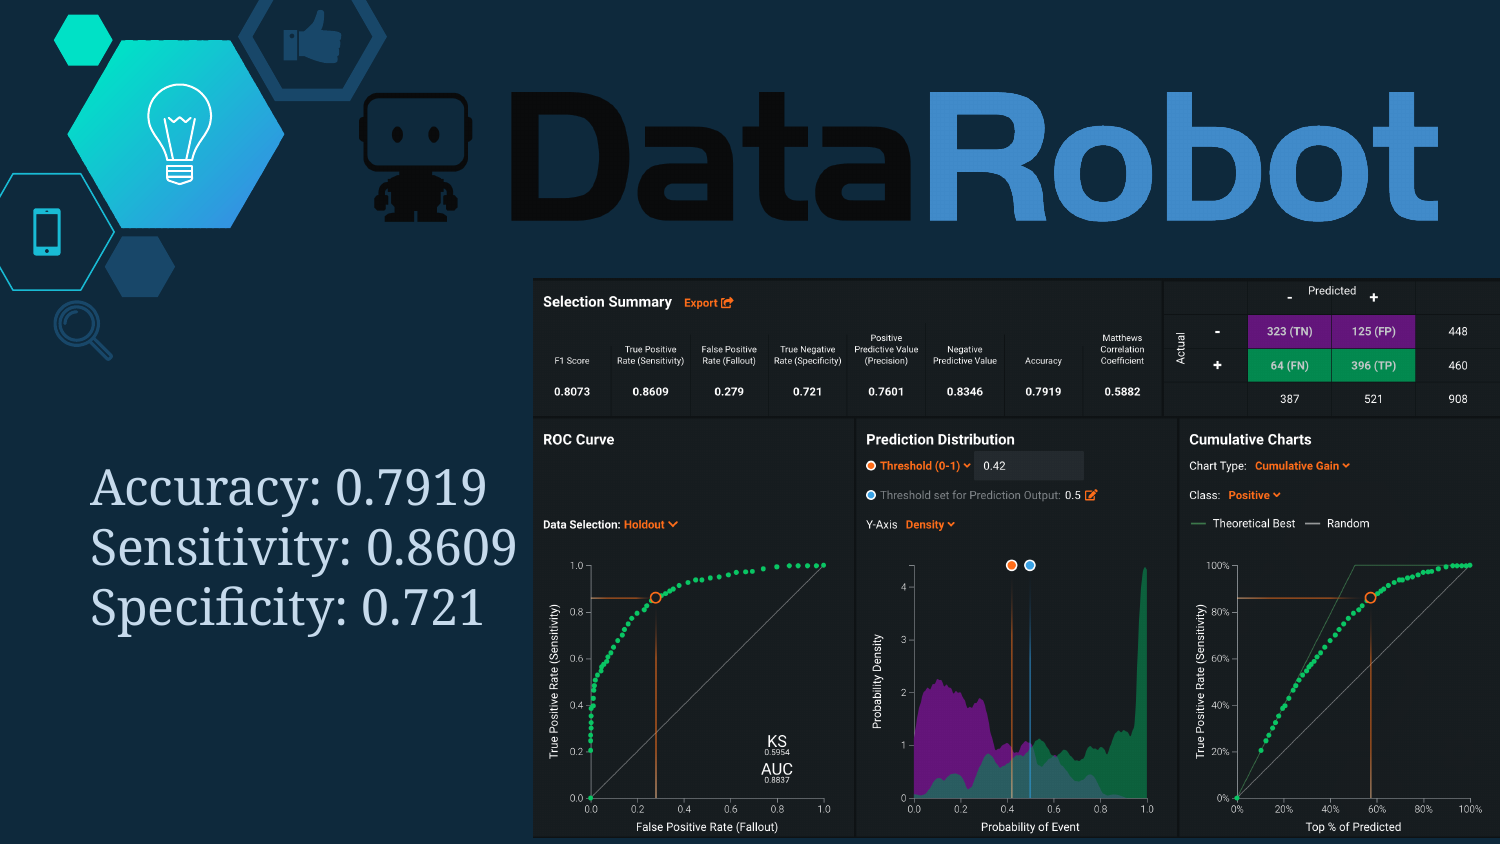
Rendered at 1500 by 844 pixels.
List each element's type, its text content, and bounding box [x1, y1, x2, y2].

picture [359, 92, 1438, 222]
text_box Accuracy: 0.7919 Sensitivity: 0.8609 Specificity: 0.721 [0, 440, 528, 764]
picture [533, 277, 1500, 838]
